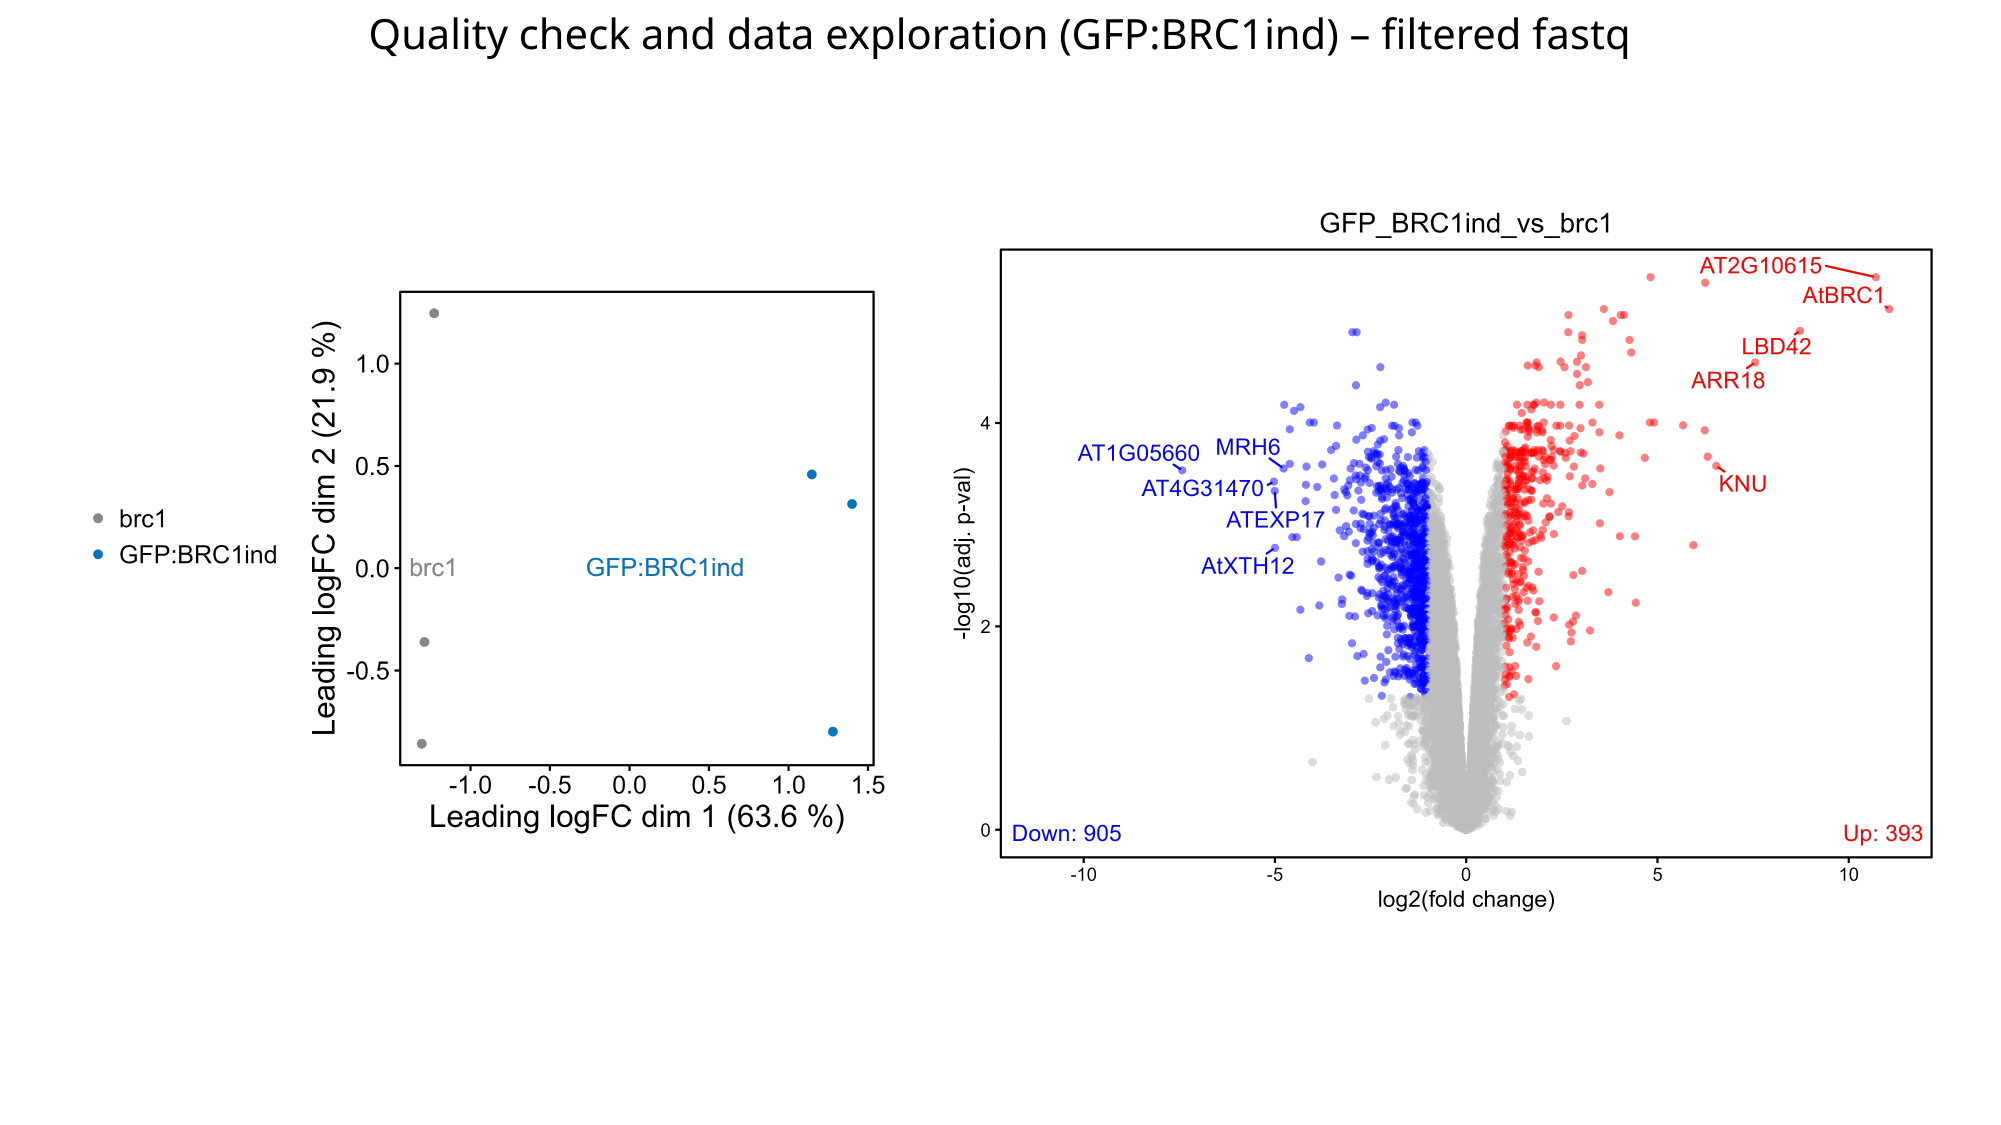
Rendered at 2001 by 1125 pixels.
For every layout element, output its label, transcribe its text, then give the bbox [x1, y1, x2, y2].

picture [57, 264, 885, 861]
text_box Quality check and data exploration (GFP:BRC1ind) – filtered fastq [0, 0, 2000, 65]
picture [942, 201, 1943, 924]
